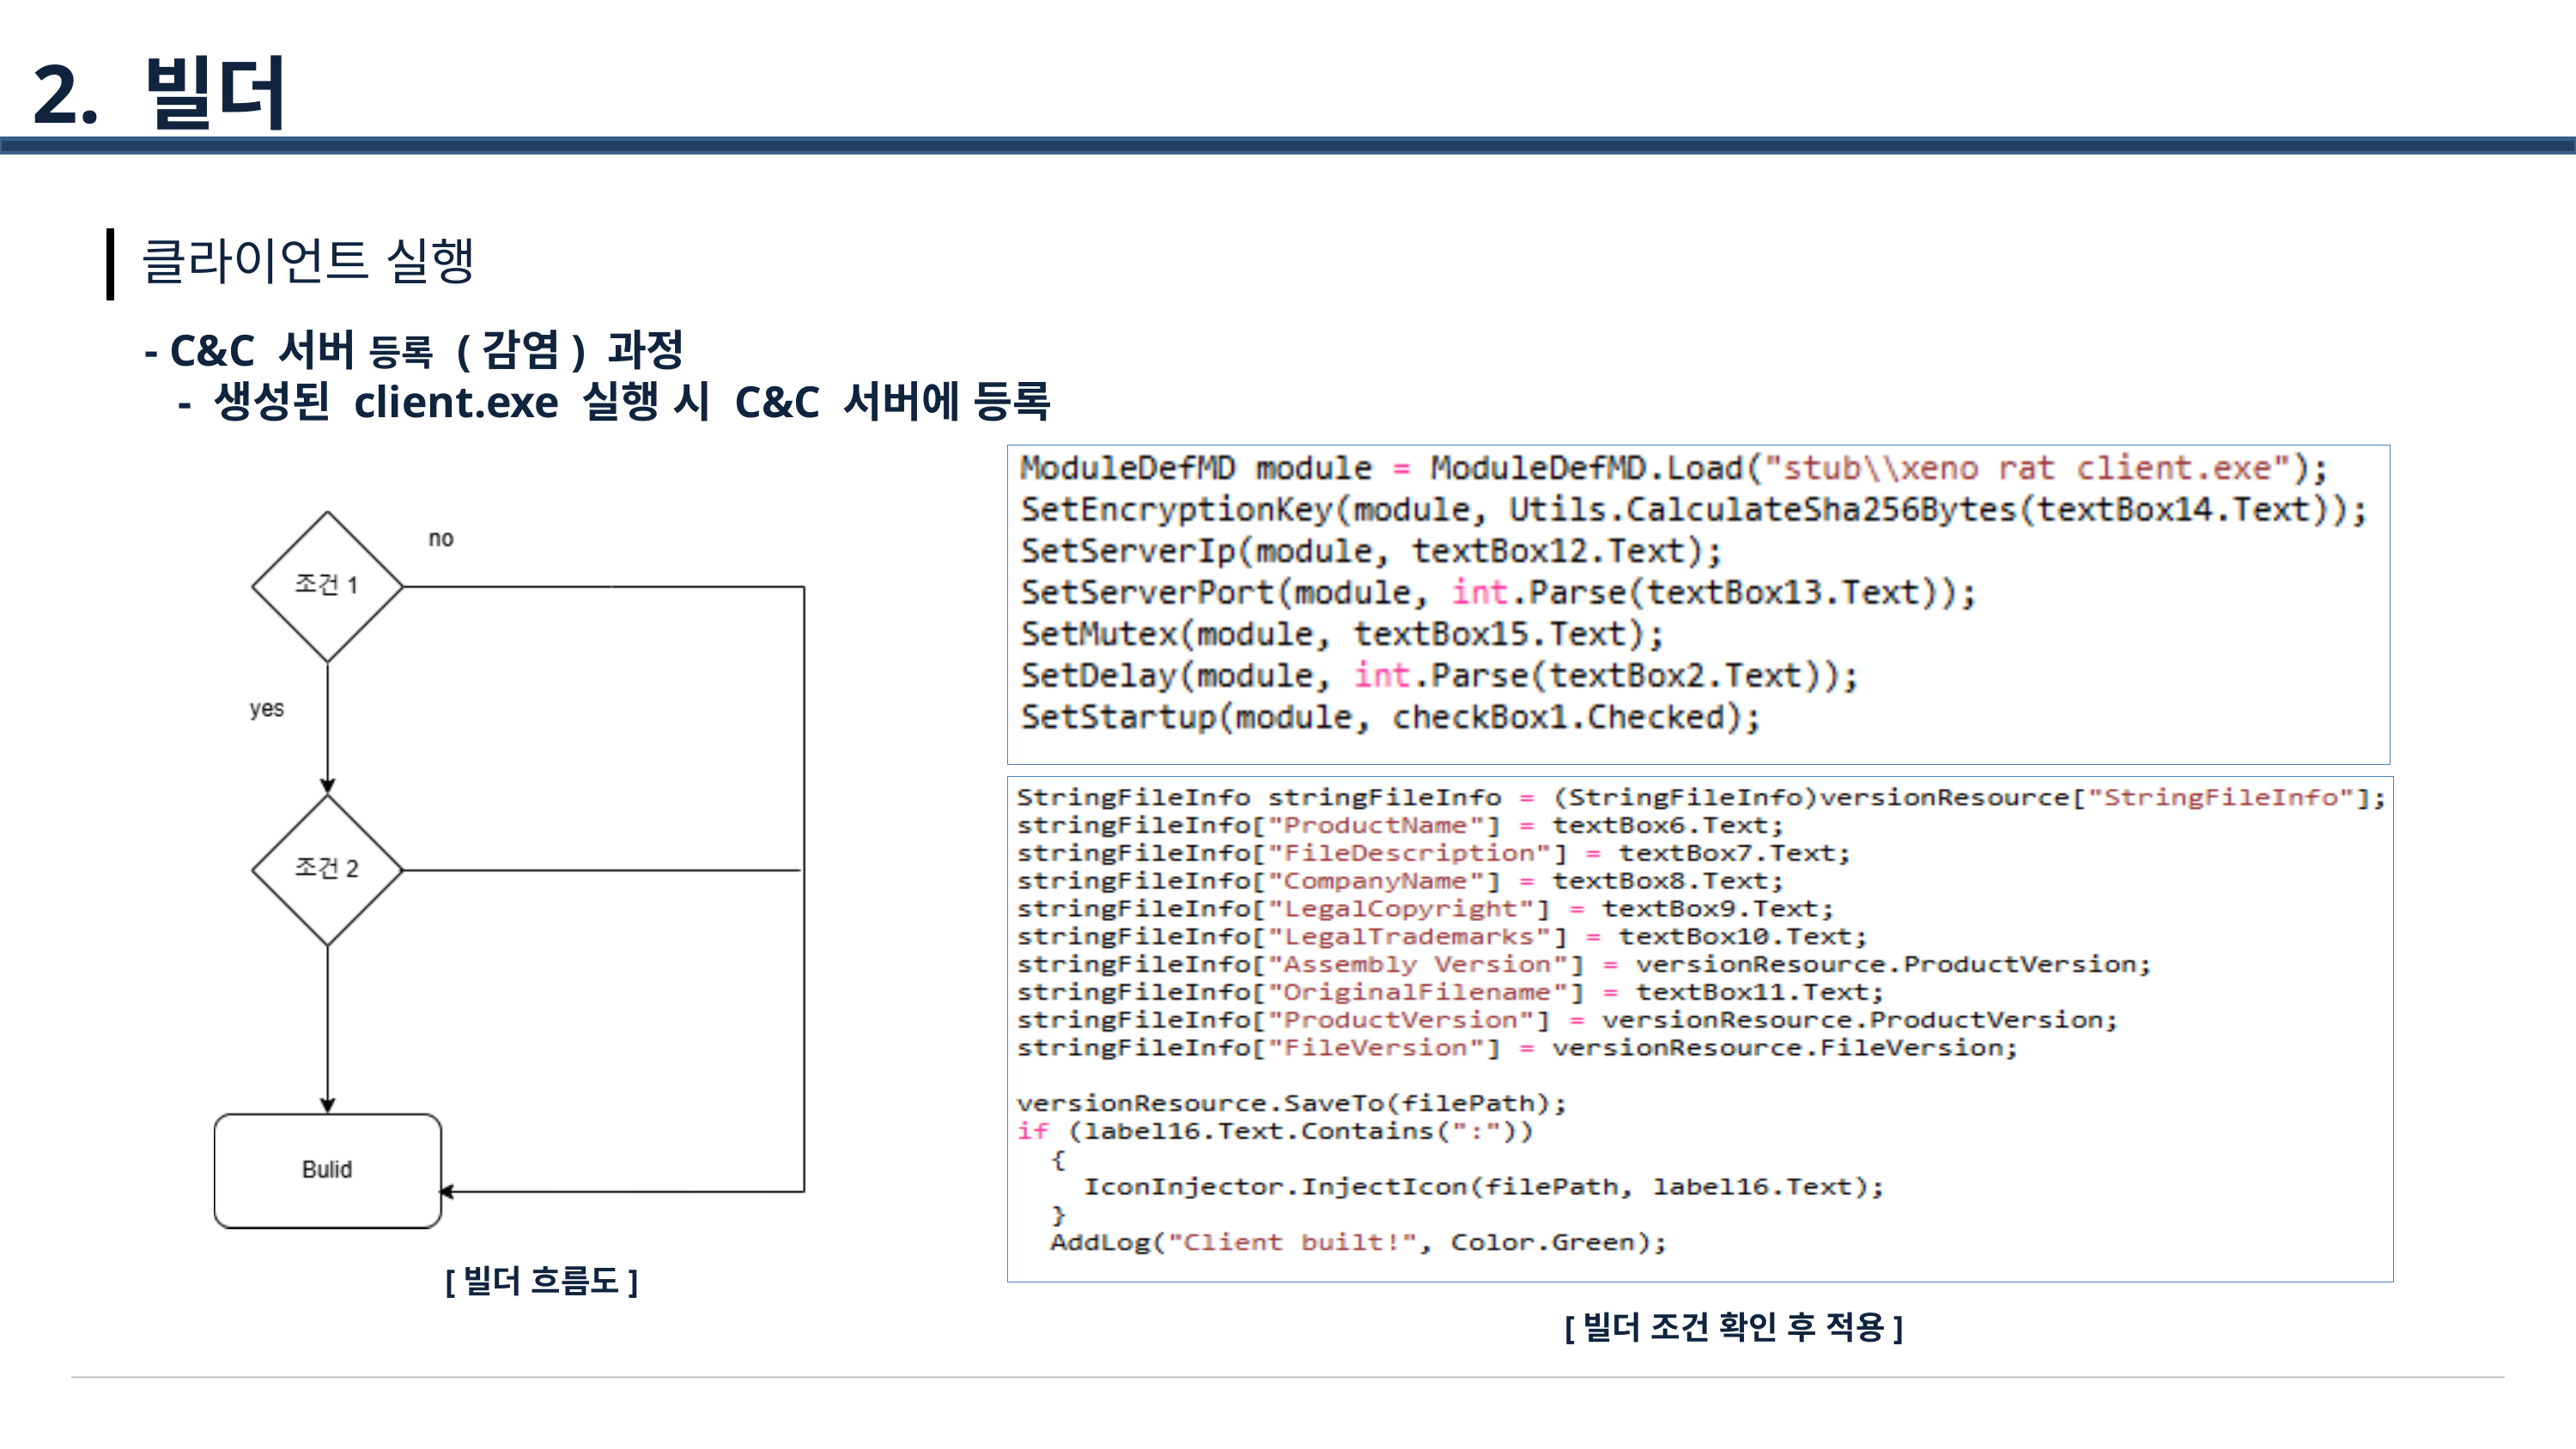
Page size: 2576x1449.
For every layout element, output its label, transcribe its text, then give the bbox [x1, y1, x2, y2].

text_box [빌더 흐름도] [432, 1254, 730, 1306]
text_box 2. 빌더 [32, 27, 628, 136]
picture [1006, 776, 2394, 1282]
text_box [빌더 조건 확인 후 적용] [1552, 1300, 1943, 1353]
text_box - C&C 서버 등록 (감염) 과정 - 생성된 client.exe 실행 시 C&C 서버에 등록 [131, 316, 1699, 433]
text_box [0, 136, 2576, 155]
text_box 클라이언트 실행 [129, 223, 1498, 297]
picture [214, 511, 821, 1229]
picture [1007, 445, 2391, 766]
